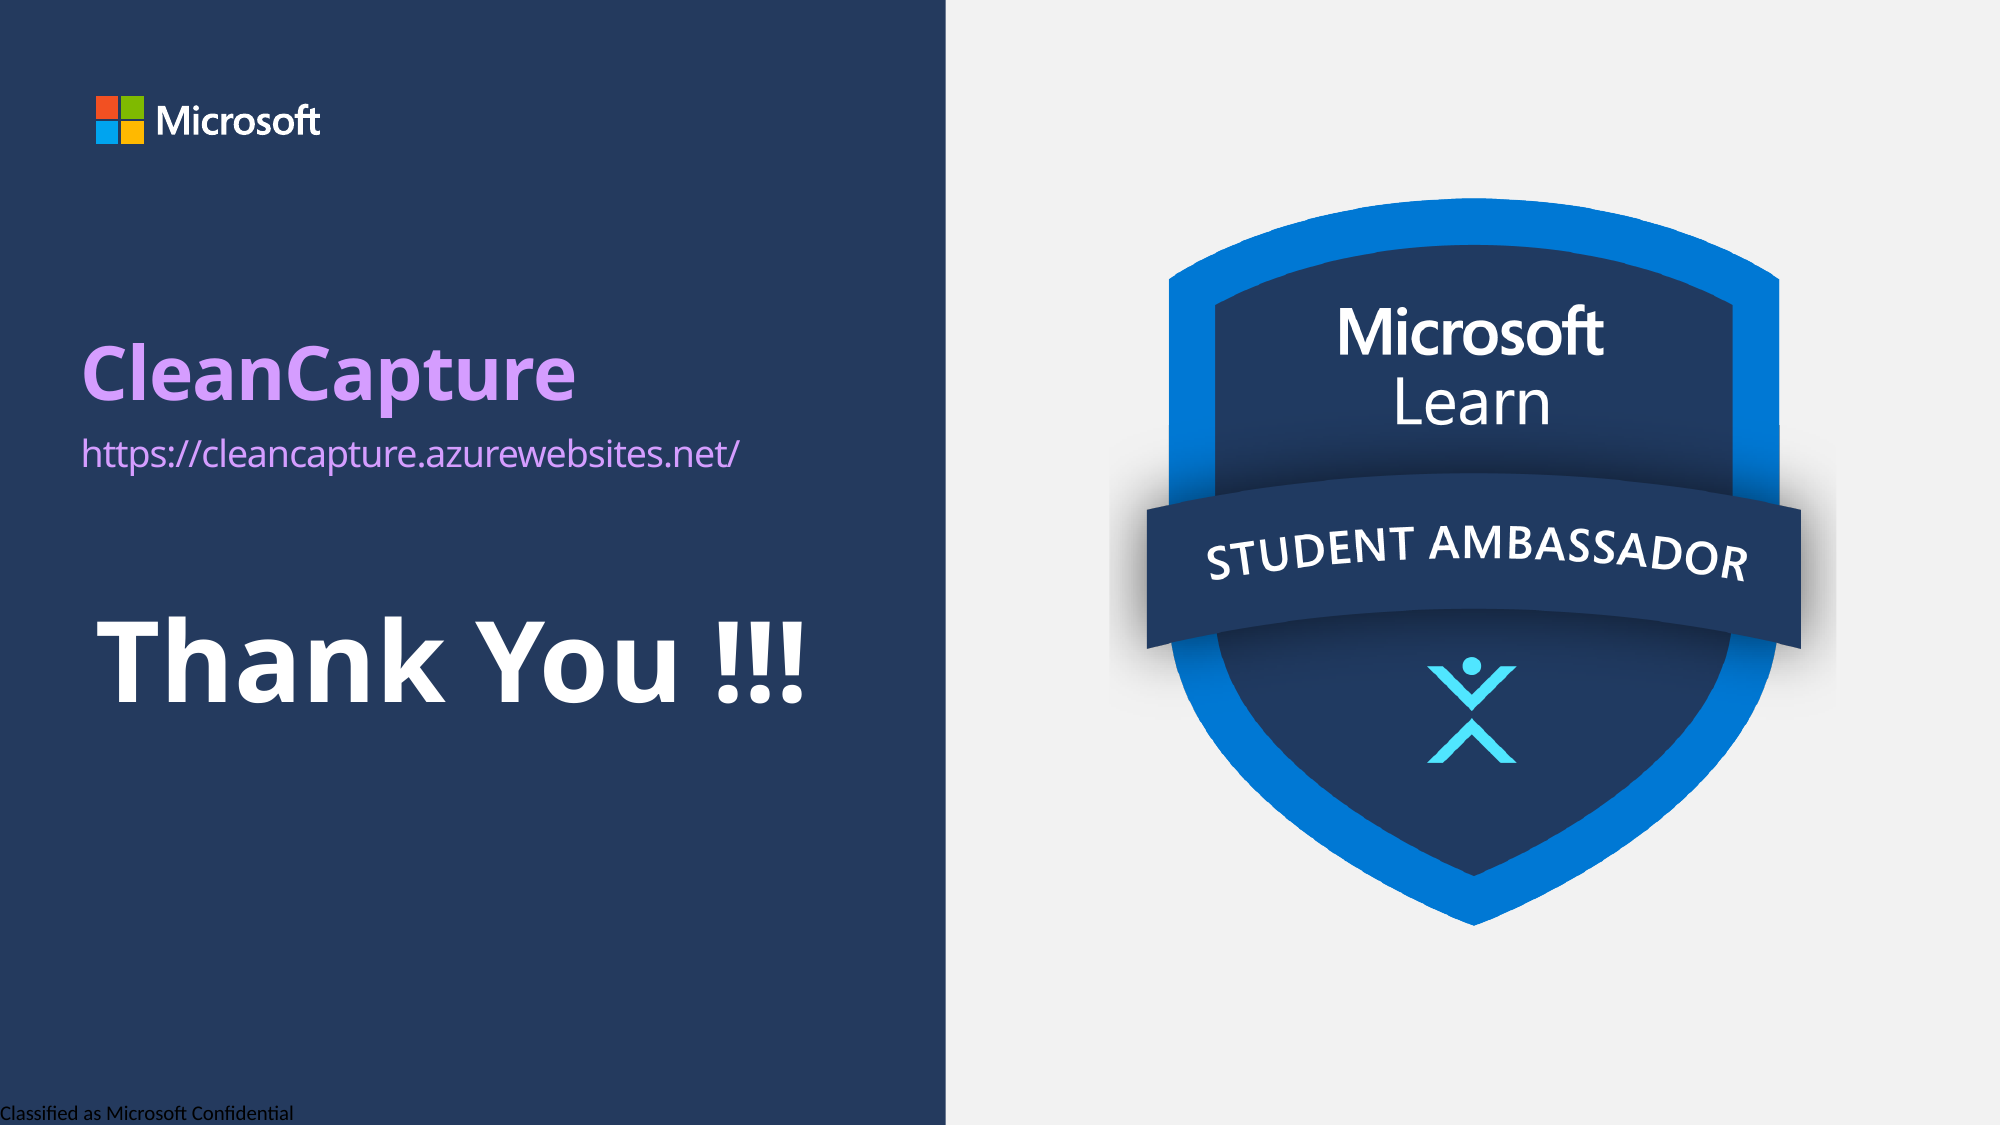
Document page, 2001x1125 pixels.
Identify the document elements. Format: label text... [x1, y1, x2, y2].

text_box [945, 0, 2000, 1125]
picture [1108, 198, 1837, 927]
list Thank You !!! [95, 589, 882, 728]
text_box https://cleancapture.azurewebsites.net/ [80, 424, 897, 475]
title CleanCapture [80, 324, 765, 416]
